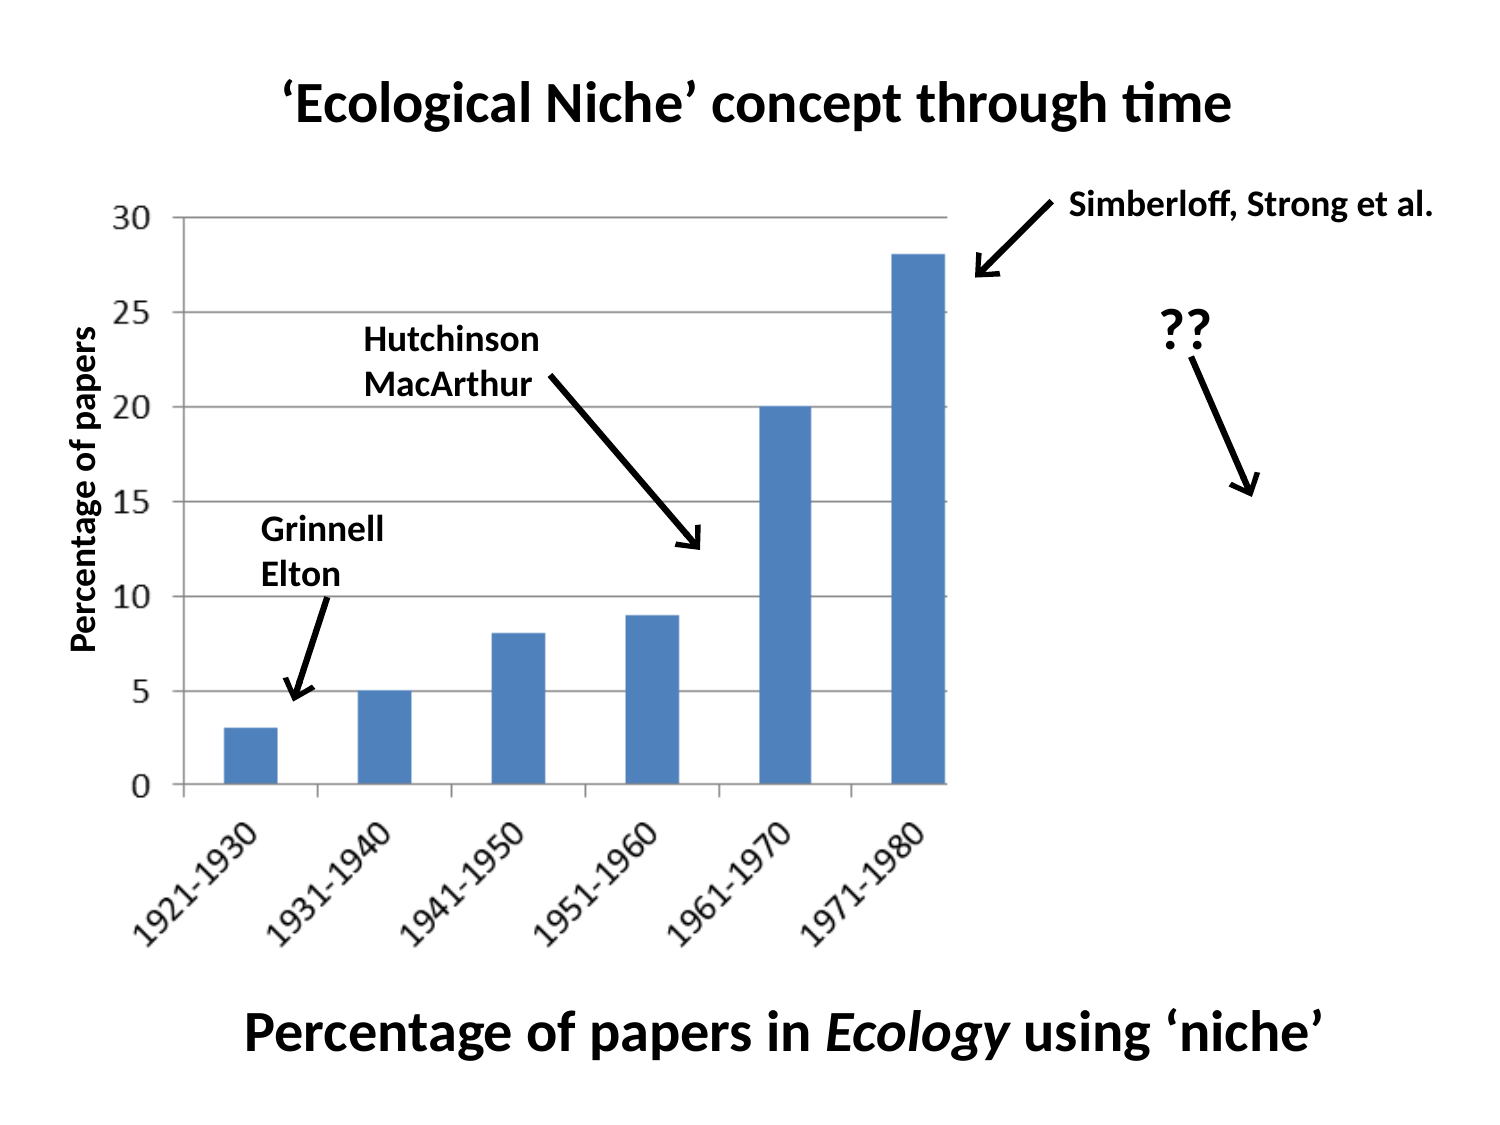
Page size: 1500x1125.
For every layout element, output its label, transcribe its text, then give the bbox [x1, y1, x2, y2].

text_box ‘Ecological Niche’ concept through time [265, 57, 1249, 142]
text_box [912, 171, 1227, 1035]
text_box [292, 596, 328, 702]
picture [112, 200, 912, 952]
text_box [1190, 356, 1253, 498]
text_box Simberloff, Strong et al. [1407, 171, 1450, 232]
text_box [974, 200, 1052, 278]
text_box Percentage of papers in Ecology using ‘niche’ [230, 985, 1340, 1071]
text_box Percentage of papers [50, 311, 107, 669]
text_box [549, 374, 701, 551]
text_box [1208, 142, 1402, 1006]
